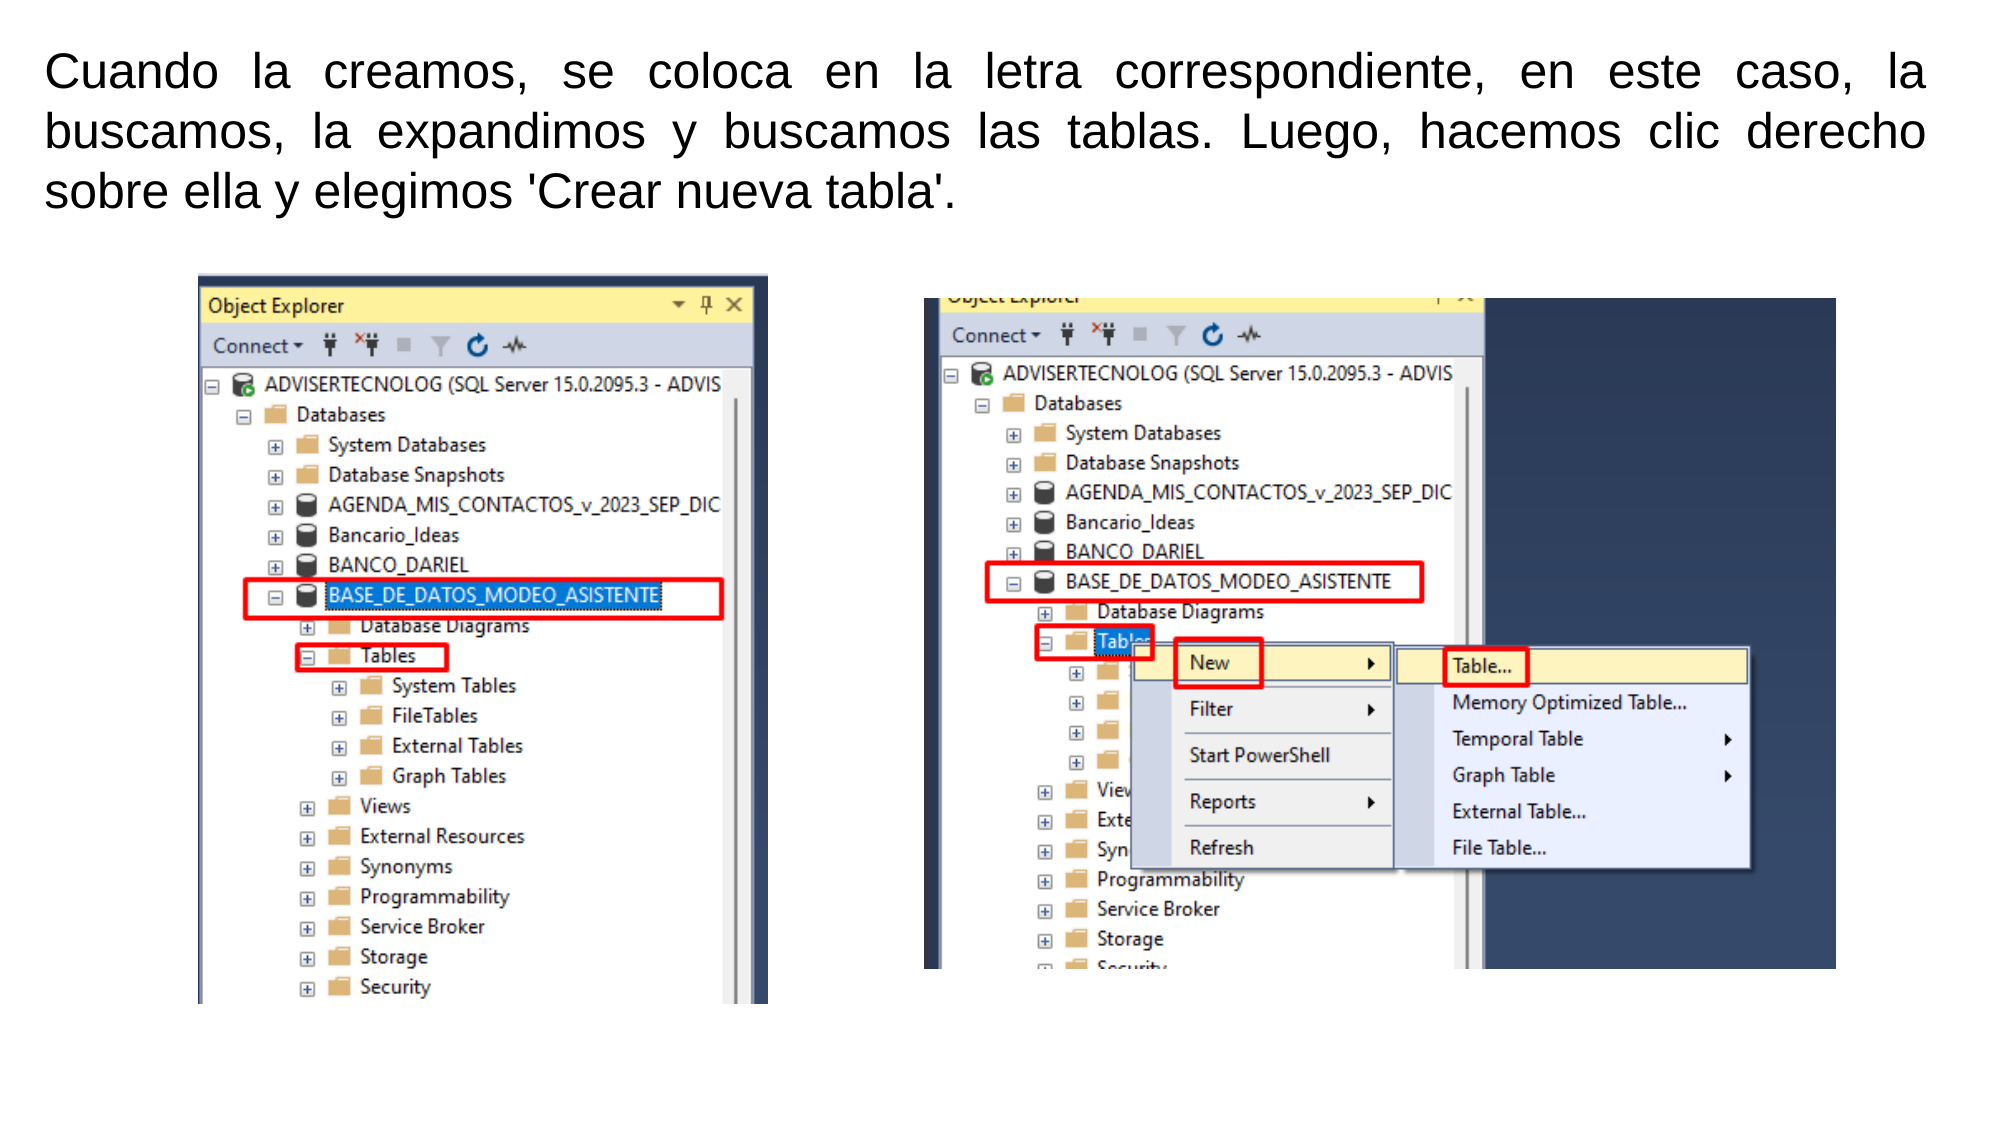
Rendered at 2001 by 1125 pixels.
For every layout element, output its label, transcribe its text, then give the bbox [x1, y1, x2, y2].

picture [924, 298, 1836, 969]
text_box Cuando la creamos, se coloca en la letra correspondiente, en este caso, la buscamos, la expandimos y buscamos las tablas. Luego, hacemos clic derecho sobre ella y elegimos 'Crear nueva tabla'. [29, 30, 1943, 226]
picture [198, 272, 768, 1004]
